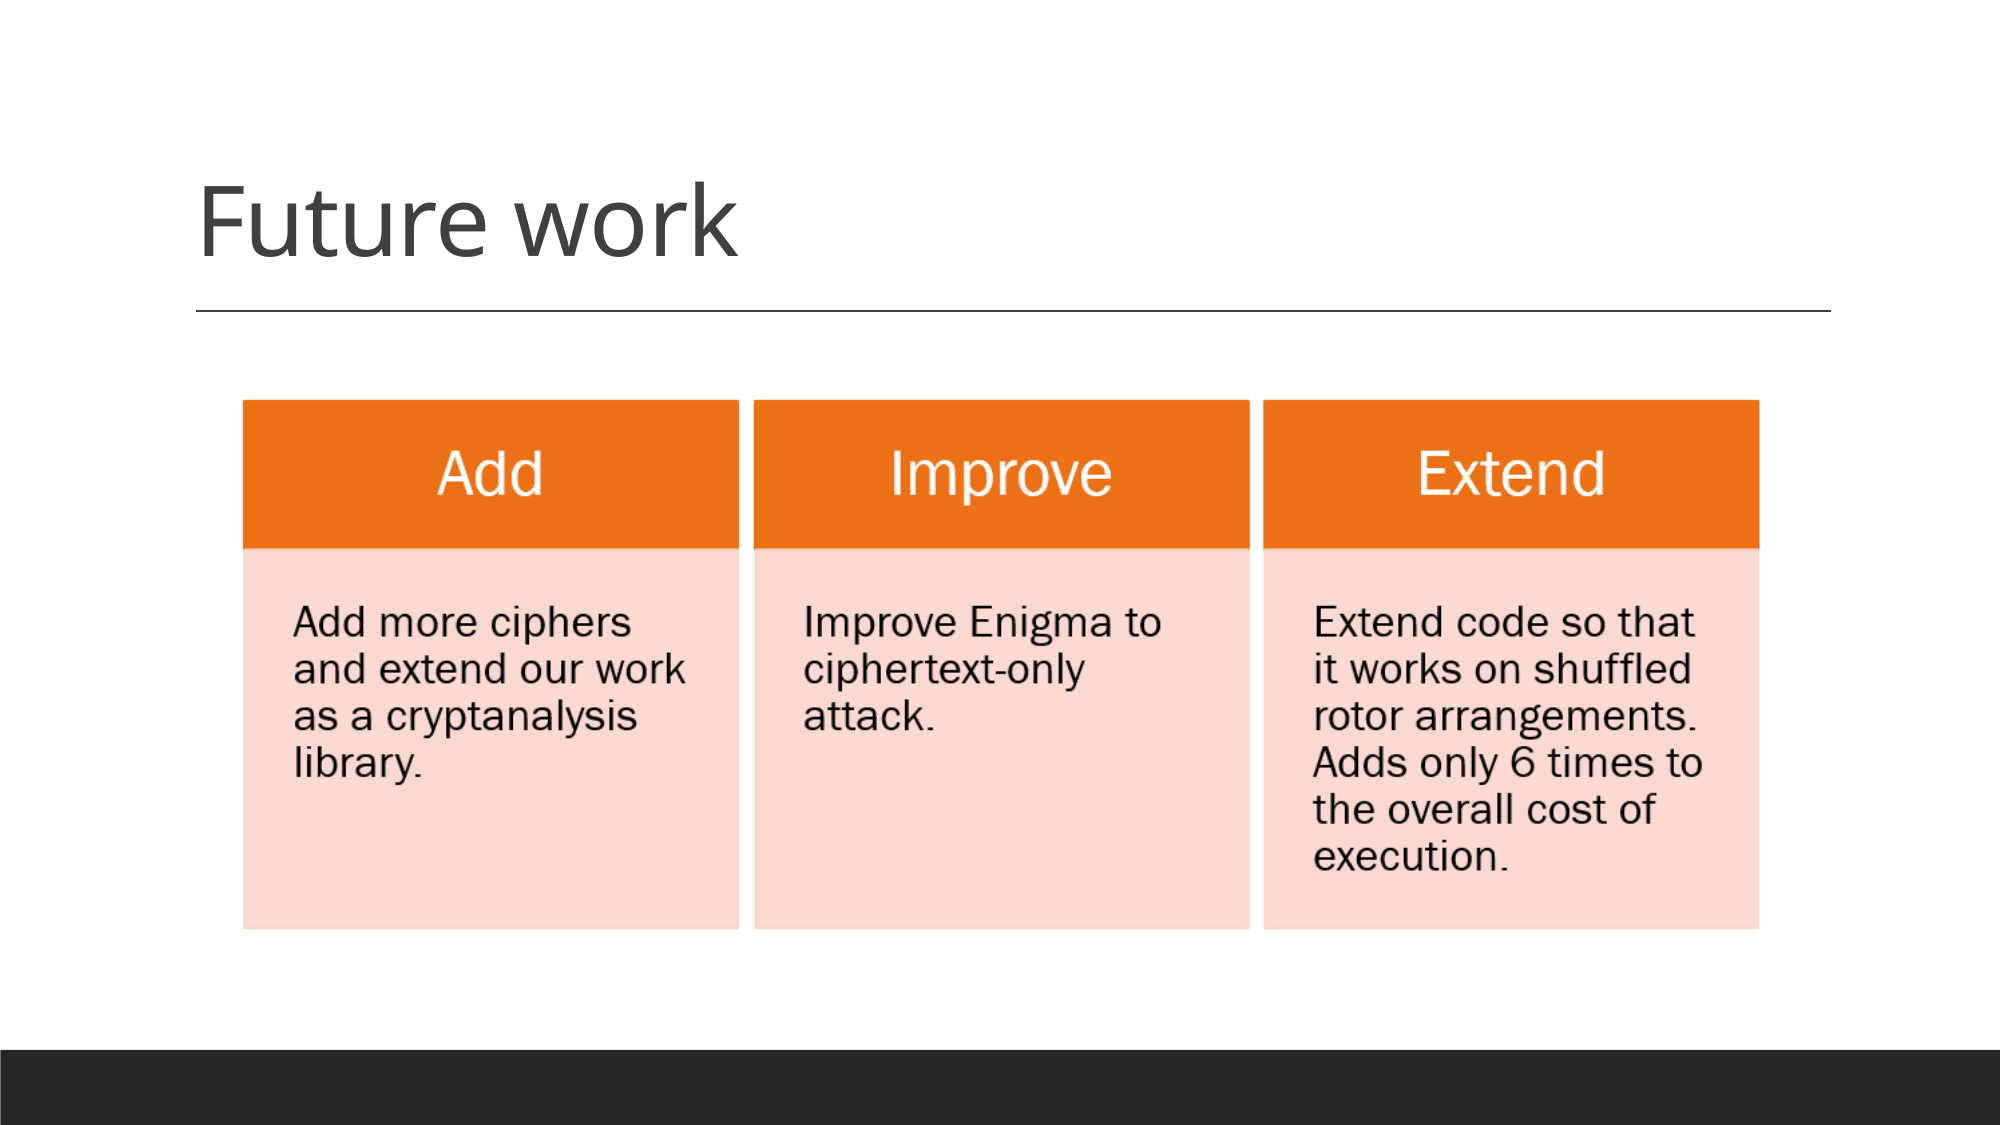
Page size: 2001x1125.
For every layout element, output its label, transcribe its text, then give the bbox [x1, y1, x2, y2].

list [211, 375, 1789, 984]
title Future work [180, 47, 1830, 285]
